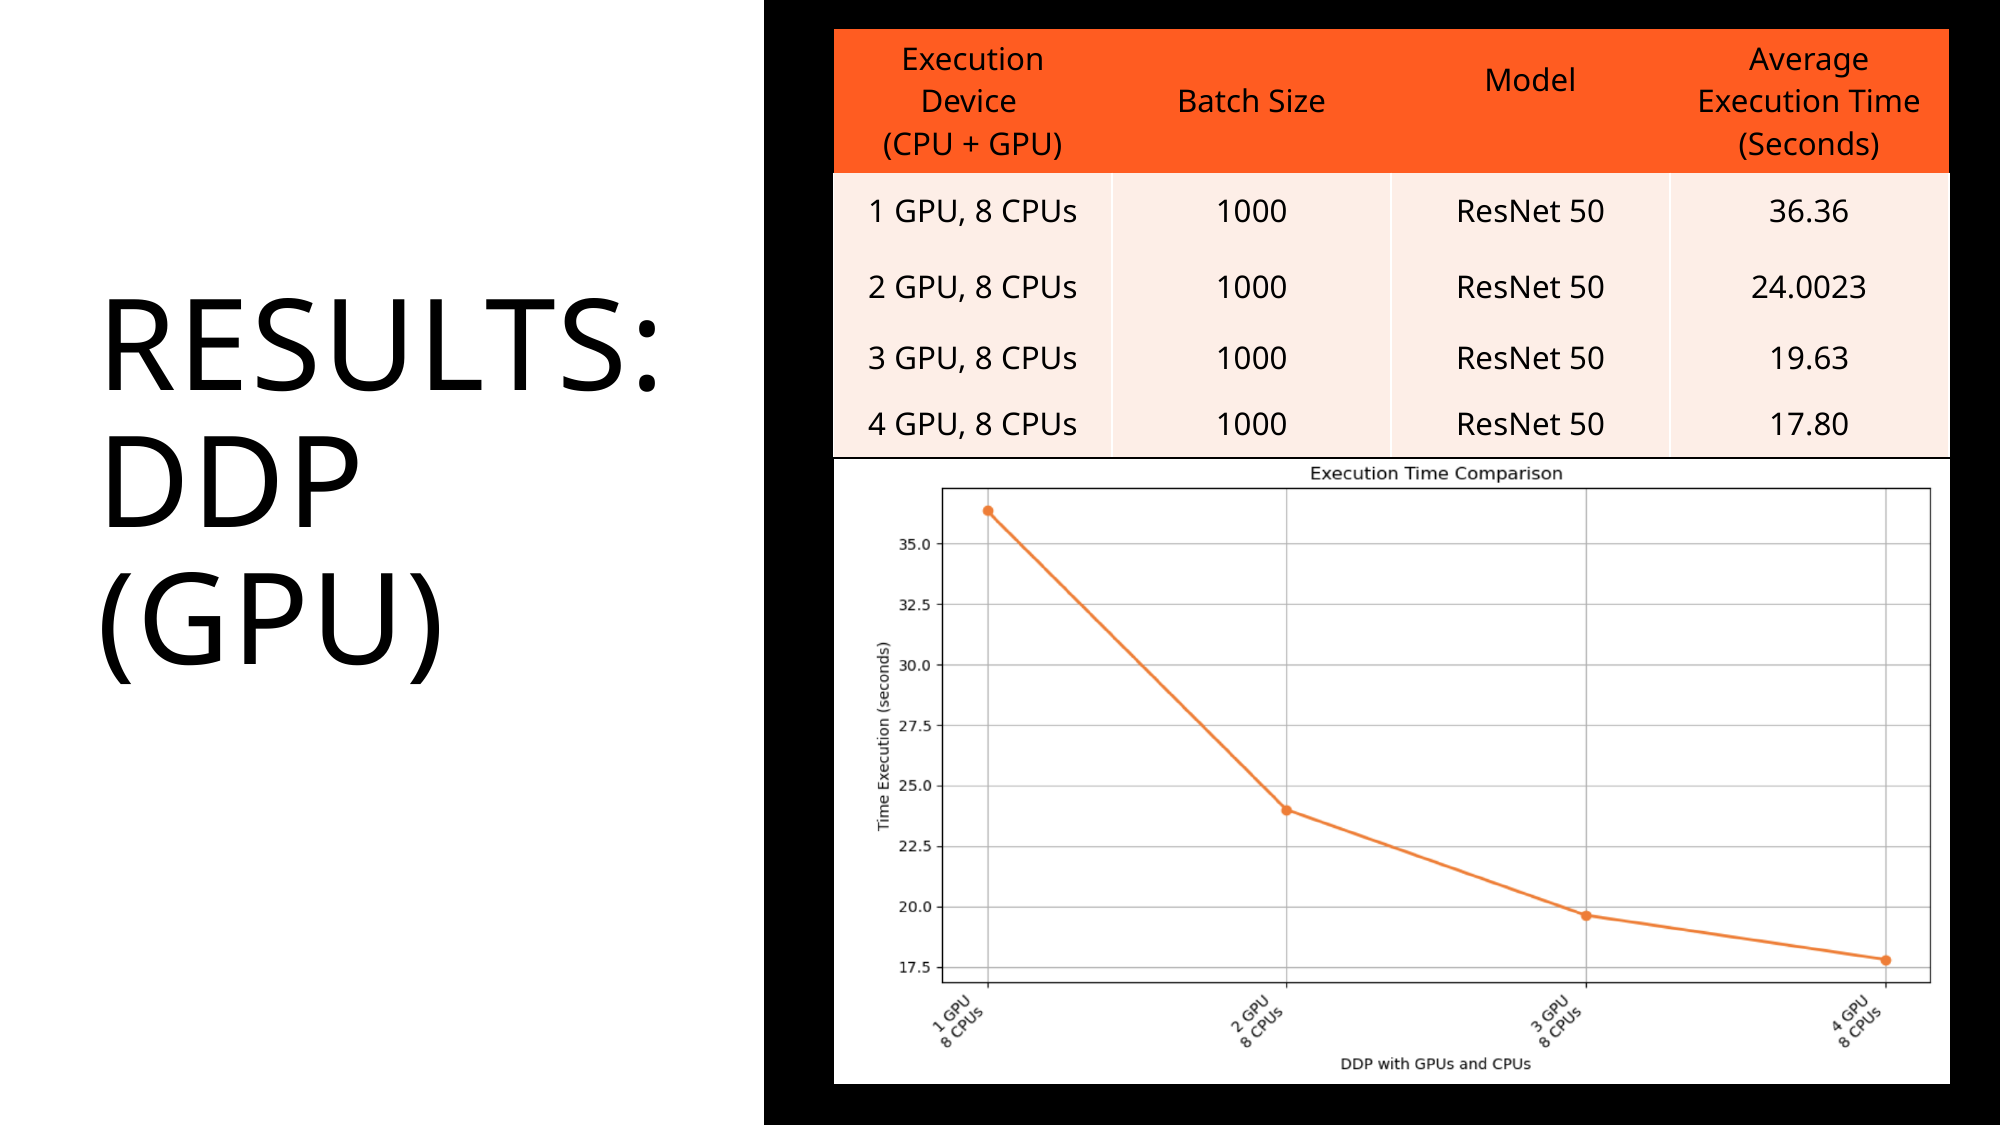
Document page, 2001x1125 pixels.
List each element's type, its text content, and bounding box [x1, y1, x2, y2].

table_cell ResNet 50 [1392, 324, 1669, 390]
table_header Average Execution Time (Seconds) [1670, 29, 1949, 173]
table_header Batch Size [1112, 29, 1391, 173]
table_cell 3 GPU, 8 CPUs [834, 324, 1111, 390]
text_box [765, 0, 2000, 1125]
table_cell 1000 [1113, 173, 1390, 248]
table_cell 19.63 [1671, 324, 1948, 390]
table_cell 1000 [1113, 324, 1390, 390]
table_header Model [1391, 29, 1670, 173]
picture [834, 459, 1950, 1084]
table_cell 17.80 [1671, 390, 1948, 457]
table_cell ResNet 50 [1392, 248, 1669, 324]
table_cell ResNet 50 [1392, 173, 1669, 248]
table_cell 1000 [1113, 248, 1390, 324]
table_cell 4 GPU, 8 CPUs [834, 390, 1111, 457]
table_cell ResNet 50 [1392, 390, 1669, 457]
title Results: DDP (GPU) [82, 105, 717, 1020]
text_box [0, 0, 765, 1125]
table_cell 1 GPU, 8 CPUs [834, 173, 1111, 248]
table_cell 36.36 [1671, 173, 1948, 248]
table_cell 2 GPU, 8 CPUs [834, 248, 1111, 324]
table_header ​Execution Device (CPU + GPU) [834, 29, 1112, 173]
table_cell 1000 [1113, 390, 1390, 457]
table_cell 24.0023 [1671, 248, 1948, 324]
